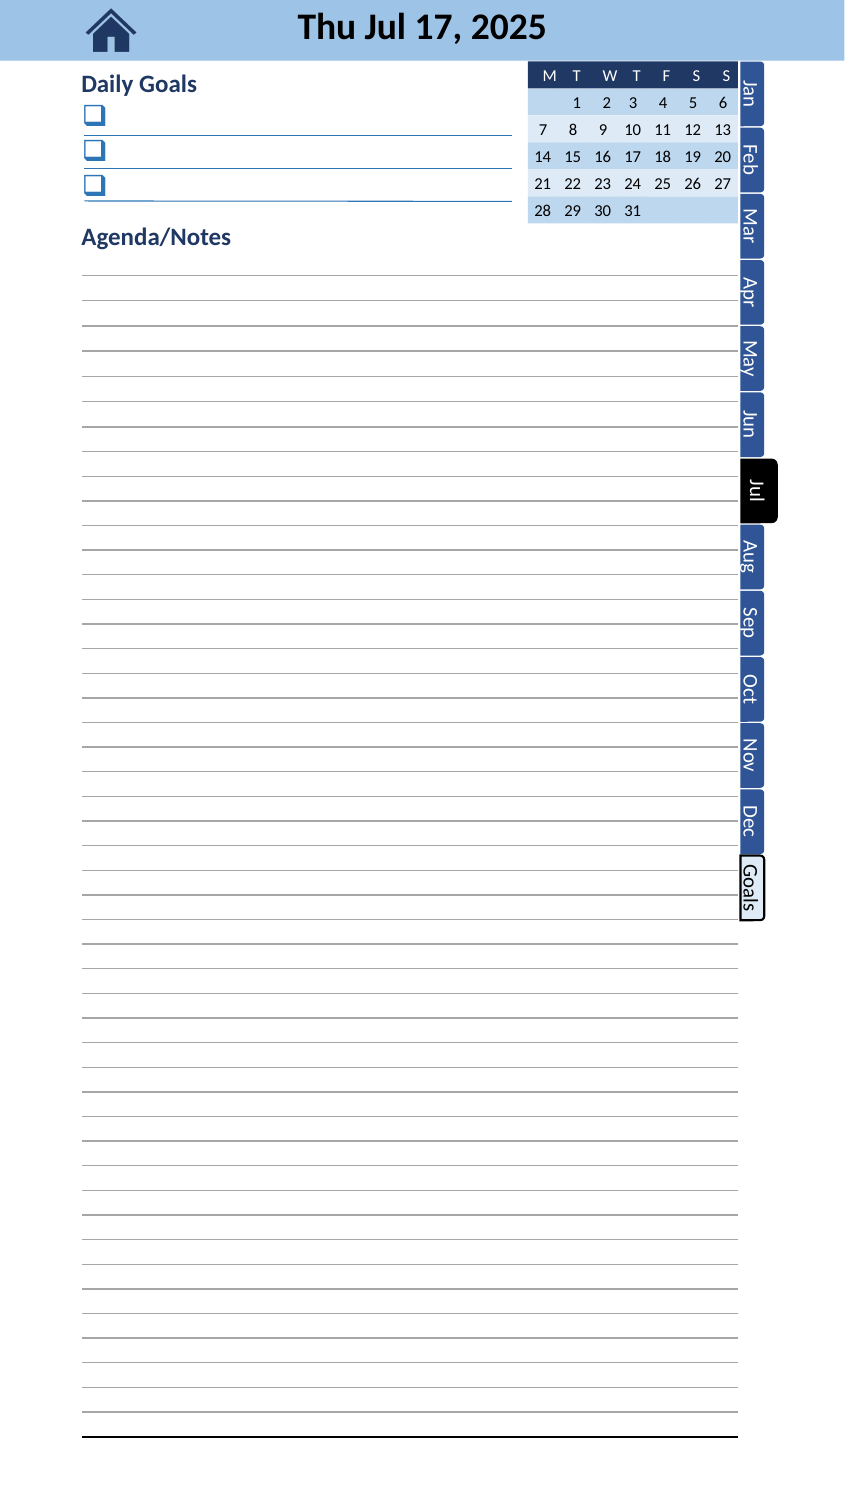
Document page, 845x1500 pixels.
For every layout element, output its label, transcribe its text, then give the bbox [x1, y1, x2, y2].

list Thu Jul 17, 2025 [190, 0, 655, 61]
picture [82, 1, 140, 59]
